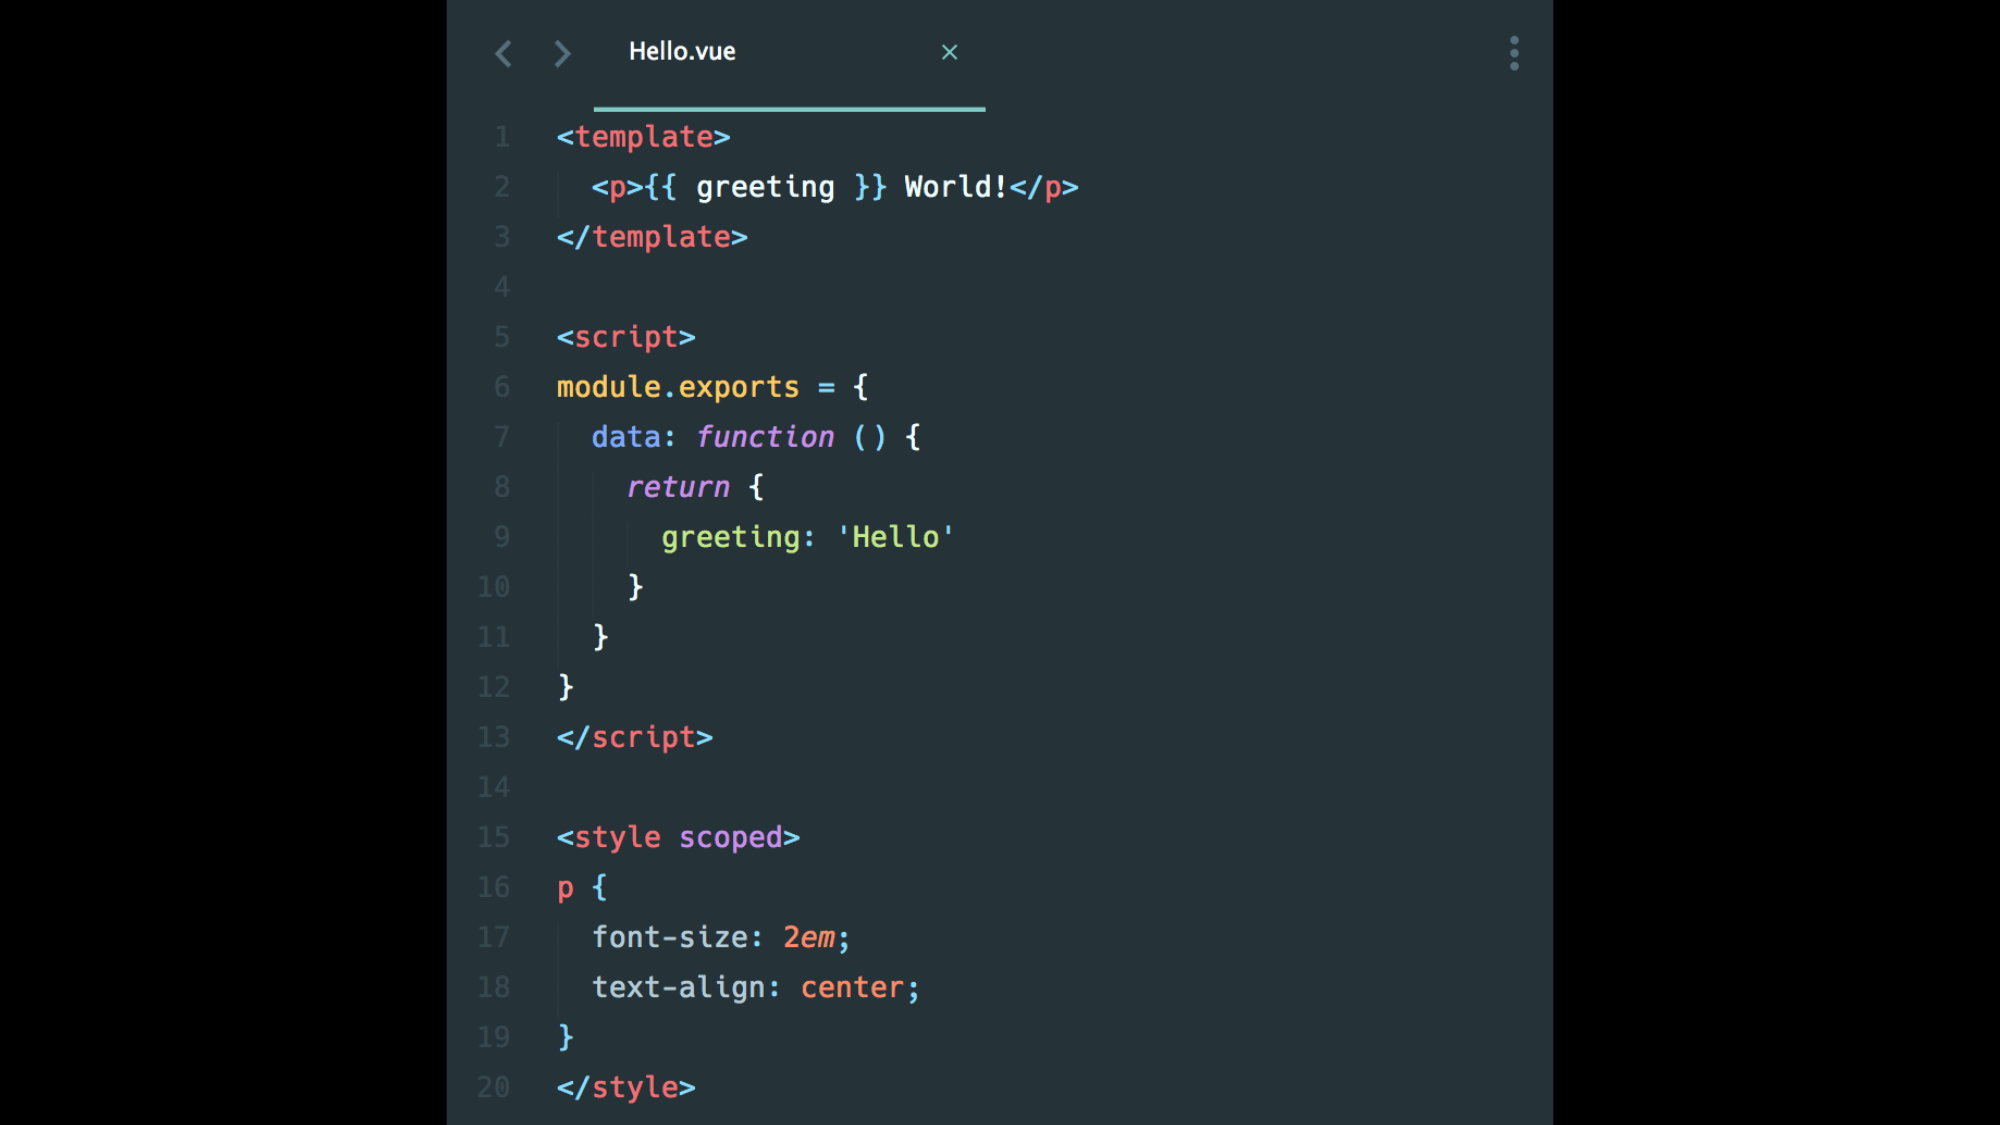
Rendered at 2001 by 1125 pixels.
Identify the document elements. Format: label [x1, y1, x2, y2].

list [446, 0, 1554, 1125]
